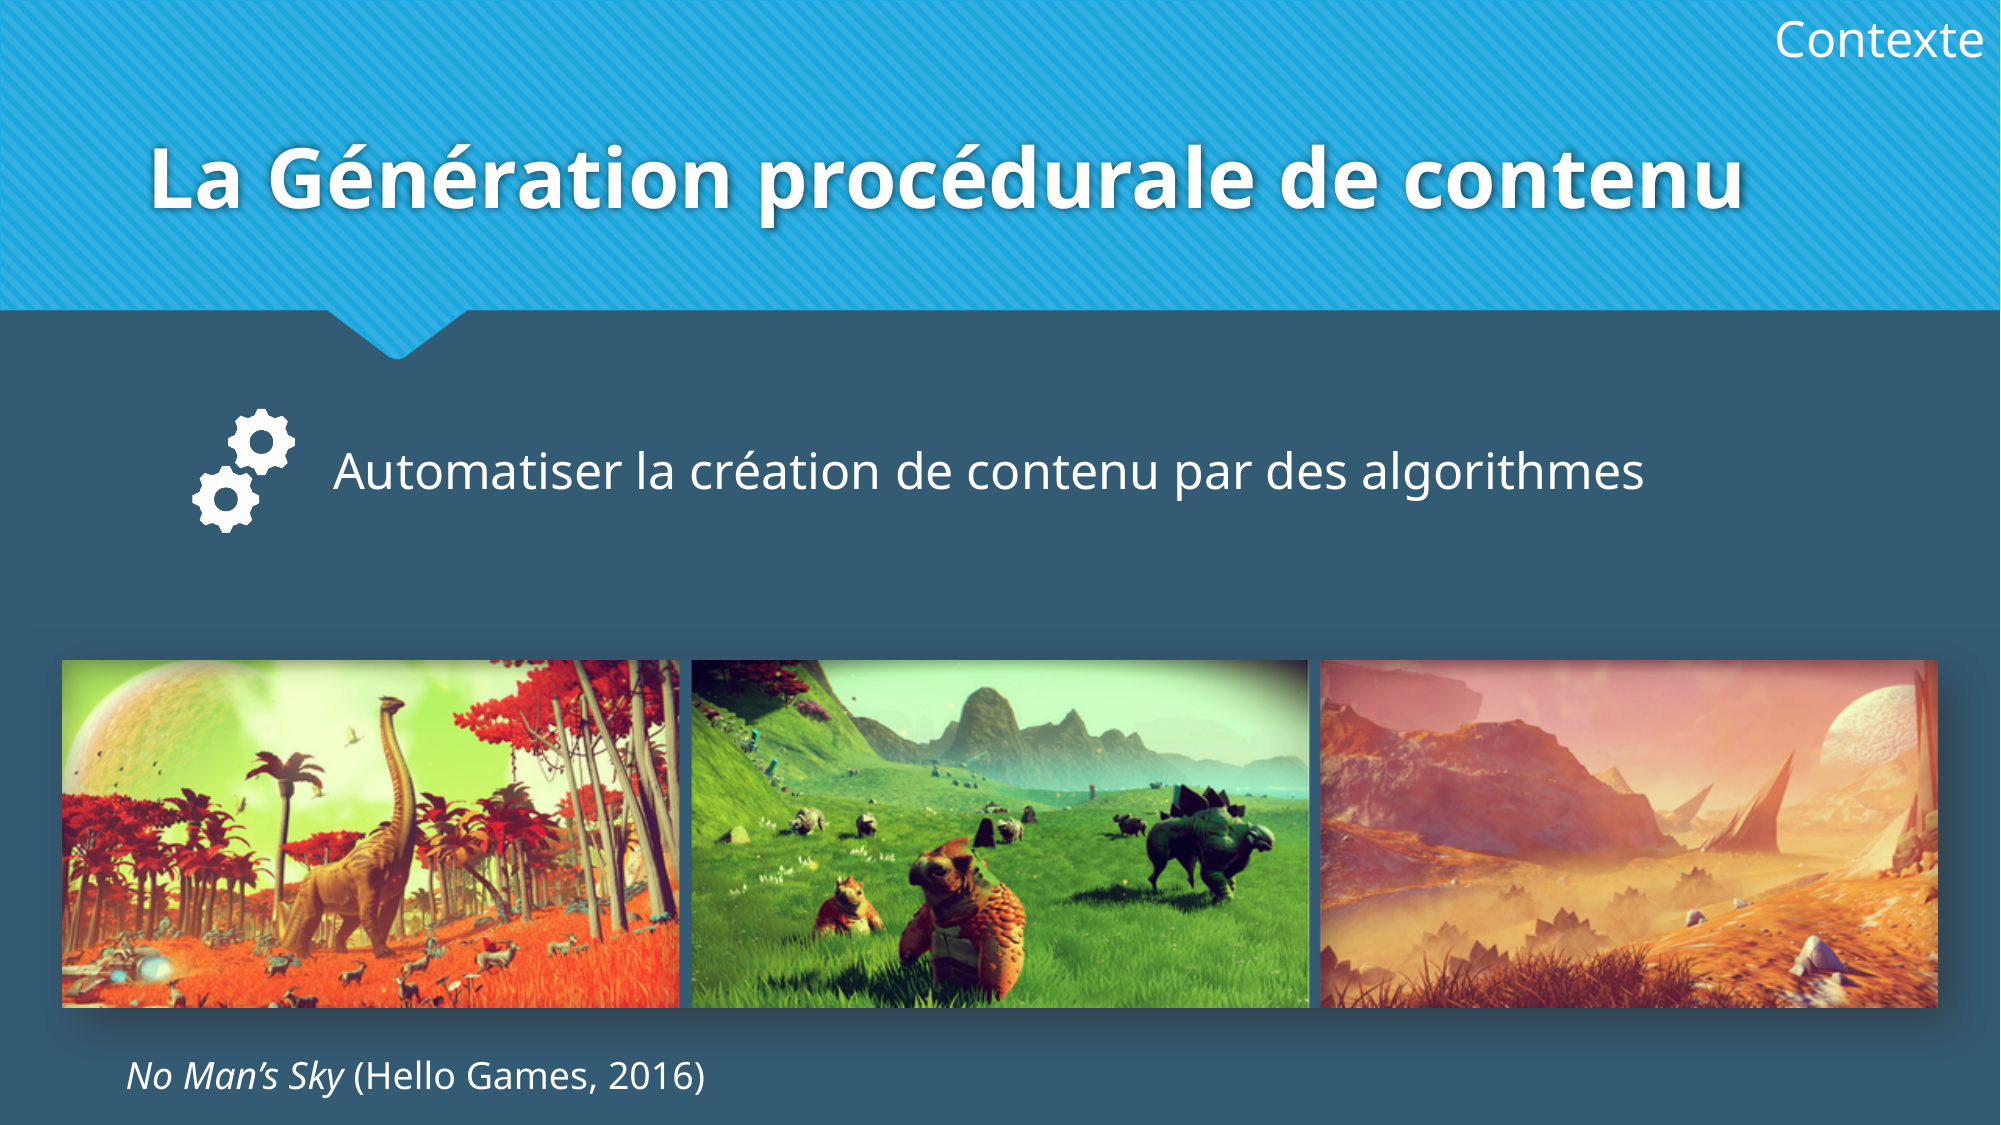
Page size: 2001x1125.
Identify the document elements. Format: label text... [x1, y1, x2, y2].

picture [168, 395, 319, 546]
text_box Automatiser la création de contenu par des algorithmes [319, 432, 1829, 508]
text_box Contexte [1610, 0, 2000, 75]
text_box No Man’s Sky (Hello Games, 2016) [110, 1044, 890, 1105]
picture [62, 660, 1938, 1008]
title La Génération procédurale de contenu [132, 73, 1868, 233]
